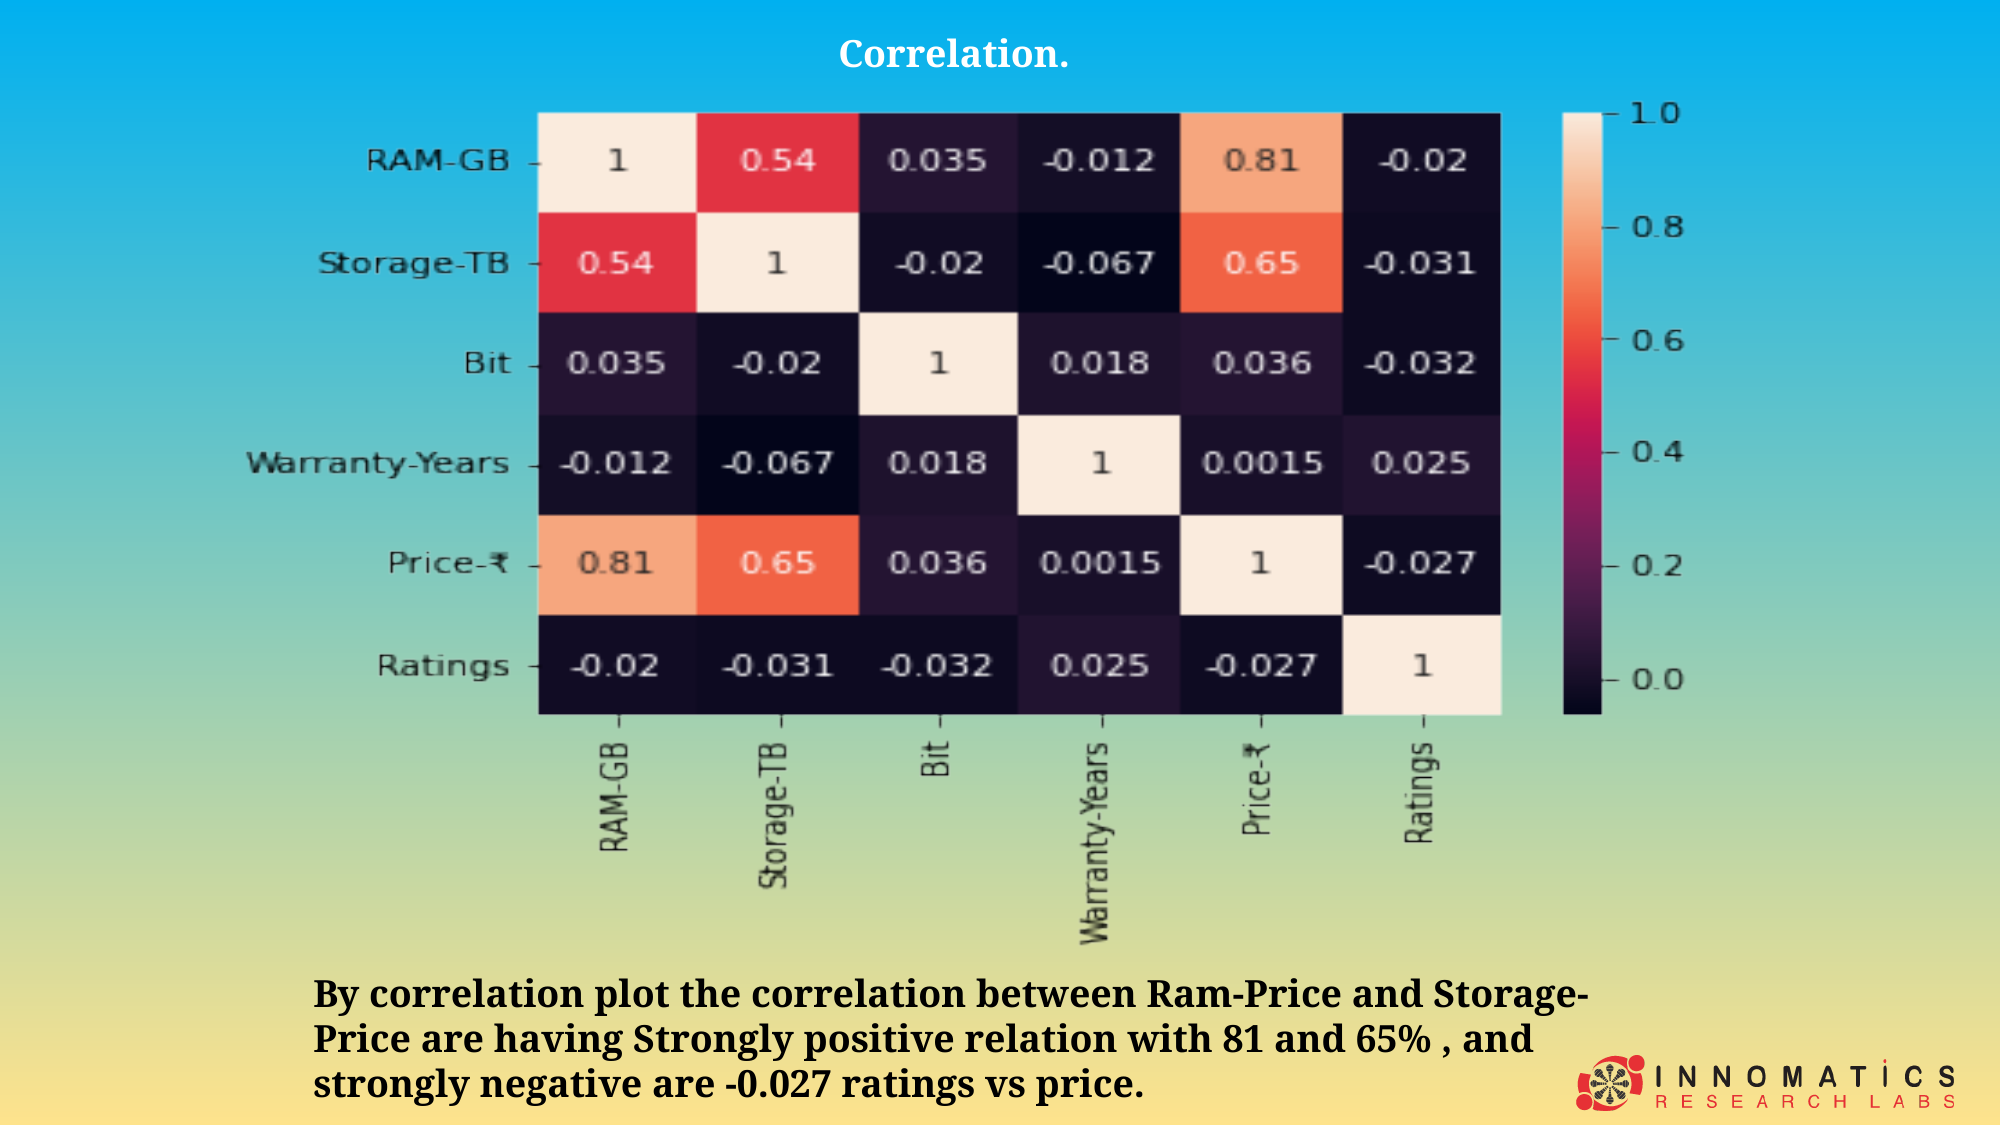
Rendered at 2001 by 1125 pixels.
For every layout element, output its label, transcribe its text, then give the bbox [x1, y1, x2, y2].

picture [218, 83, 1712, 963]
picture [1576, 1055, 1954, 1111]
text_box By correlation plot the correlation between Ram-Price and Storage-Price are having Strongly positive relation with 81 and 65% , and strongly negative are -0.027 ratings vs price. [298, 963, 1652, 1113]
text_box Correlation. [686, 22, 1223, 83]
